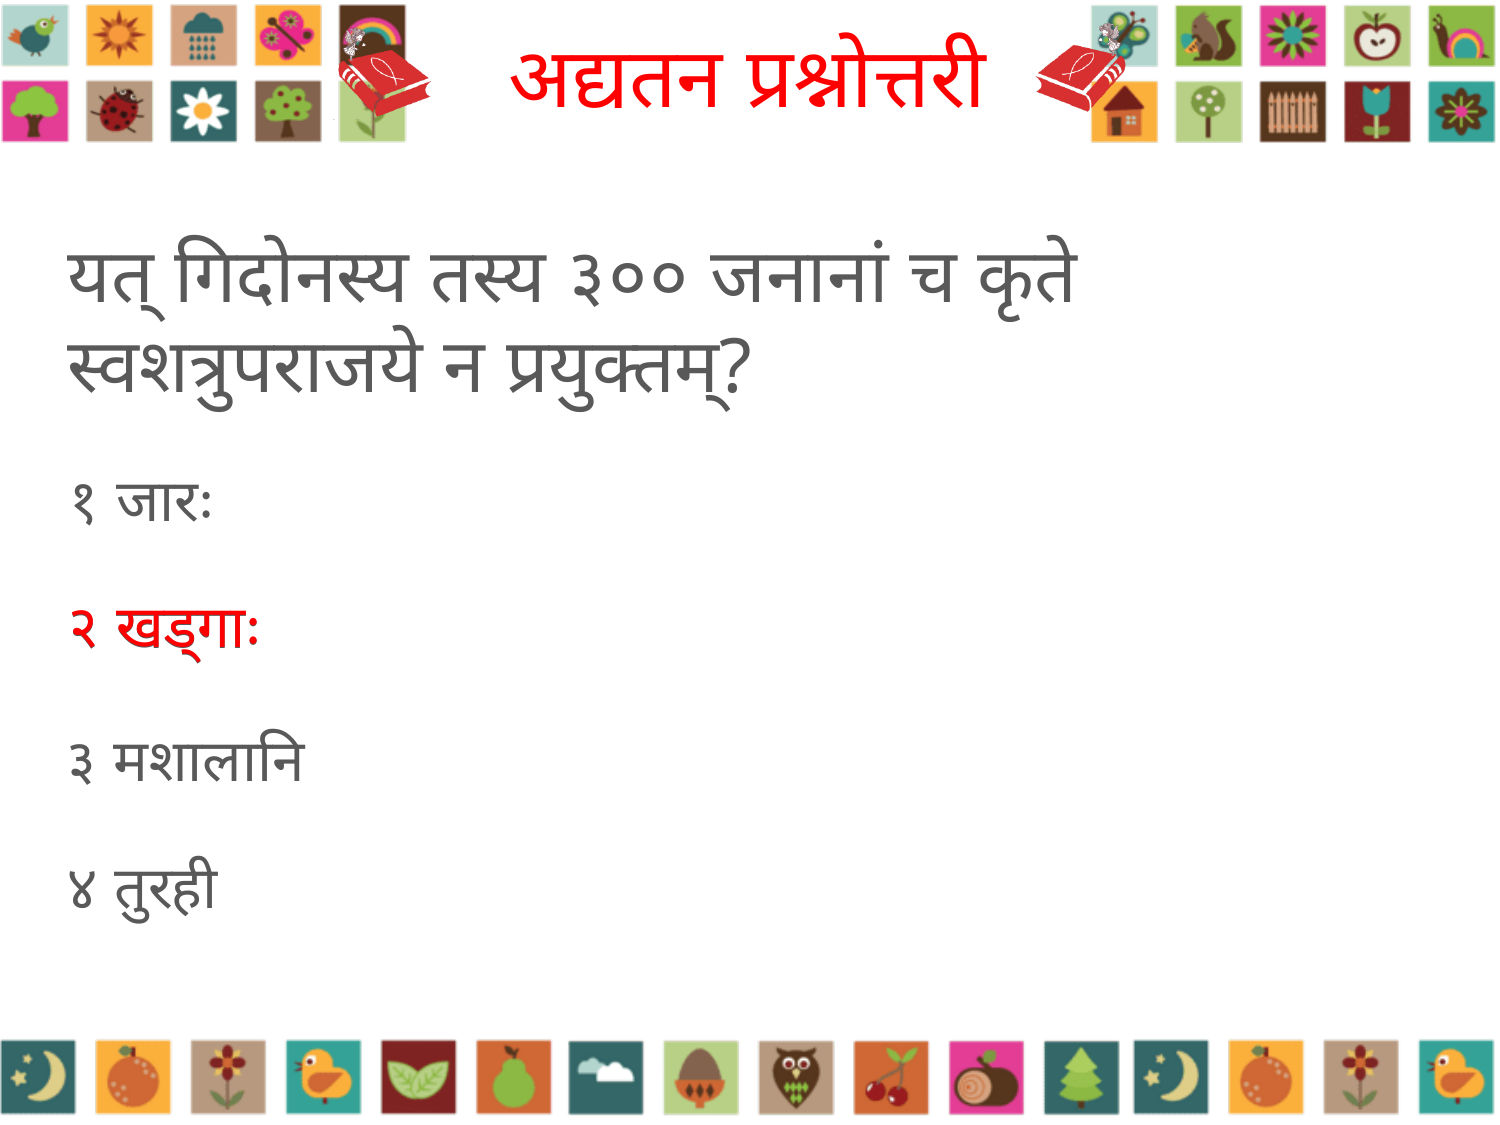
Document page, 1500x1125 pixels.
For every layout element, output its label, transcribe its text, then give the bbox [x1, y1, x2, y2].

picture [0, 3, 463, 150]
text_box अद्यतन प्रश्नोत्तरी [425, 16, 1078, 131]
text_box ३ मशालानि [50, 716, 1480, 801]
picture [1003, 3, 1500, 150]
text_box ४ तुरही [51, 842, 1482, 928]
text_box २ खड्गाः [53, 581, 1483, 667]
text_box १ जारः [53, 456, 1436, 541]
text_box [0, 1028, 1500, 1118]
text_box यत् गिदोनस्य तस्य ३०० जनानां च कृते स्वशत्रुपराजये न प्रयुक्तम्? [53, 219, 1436, 415]
